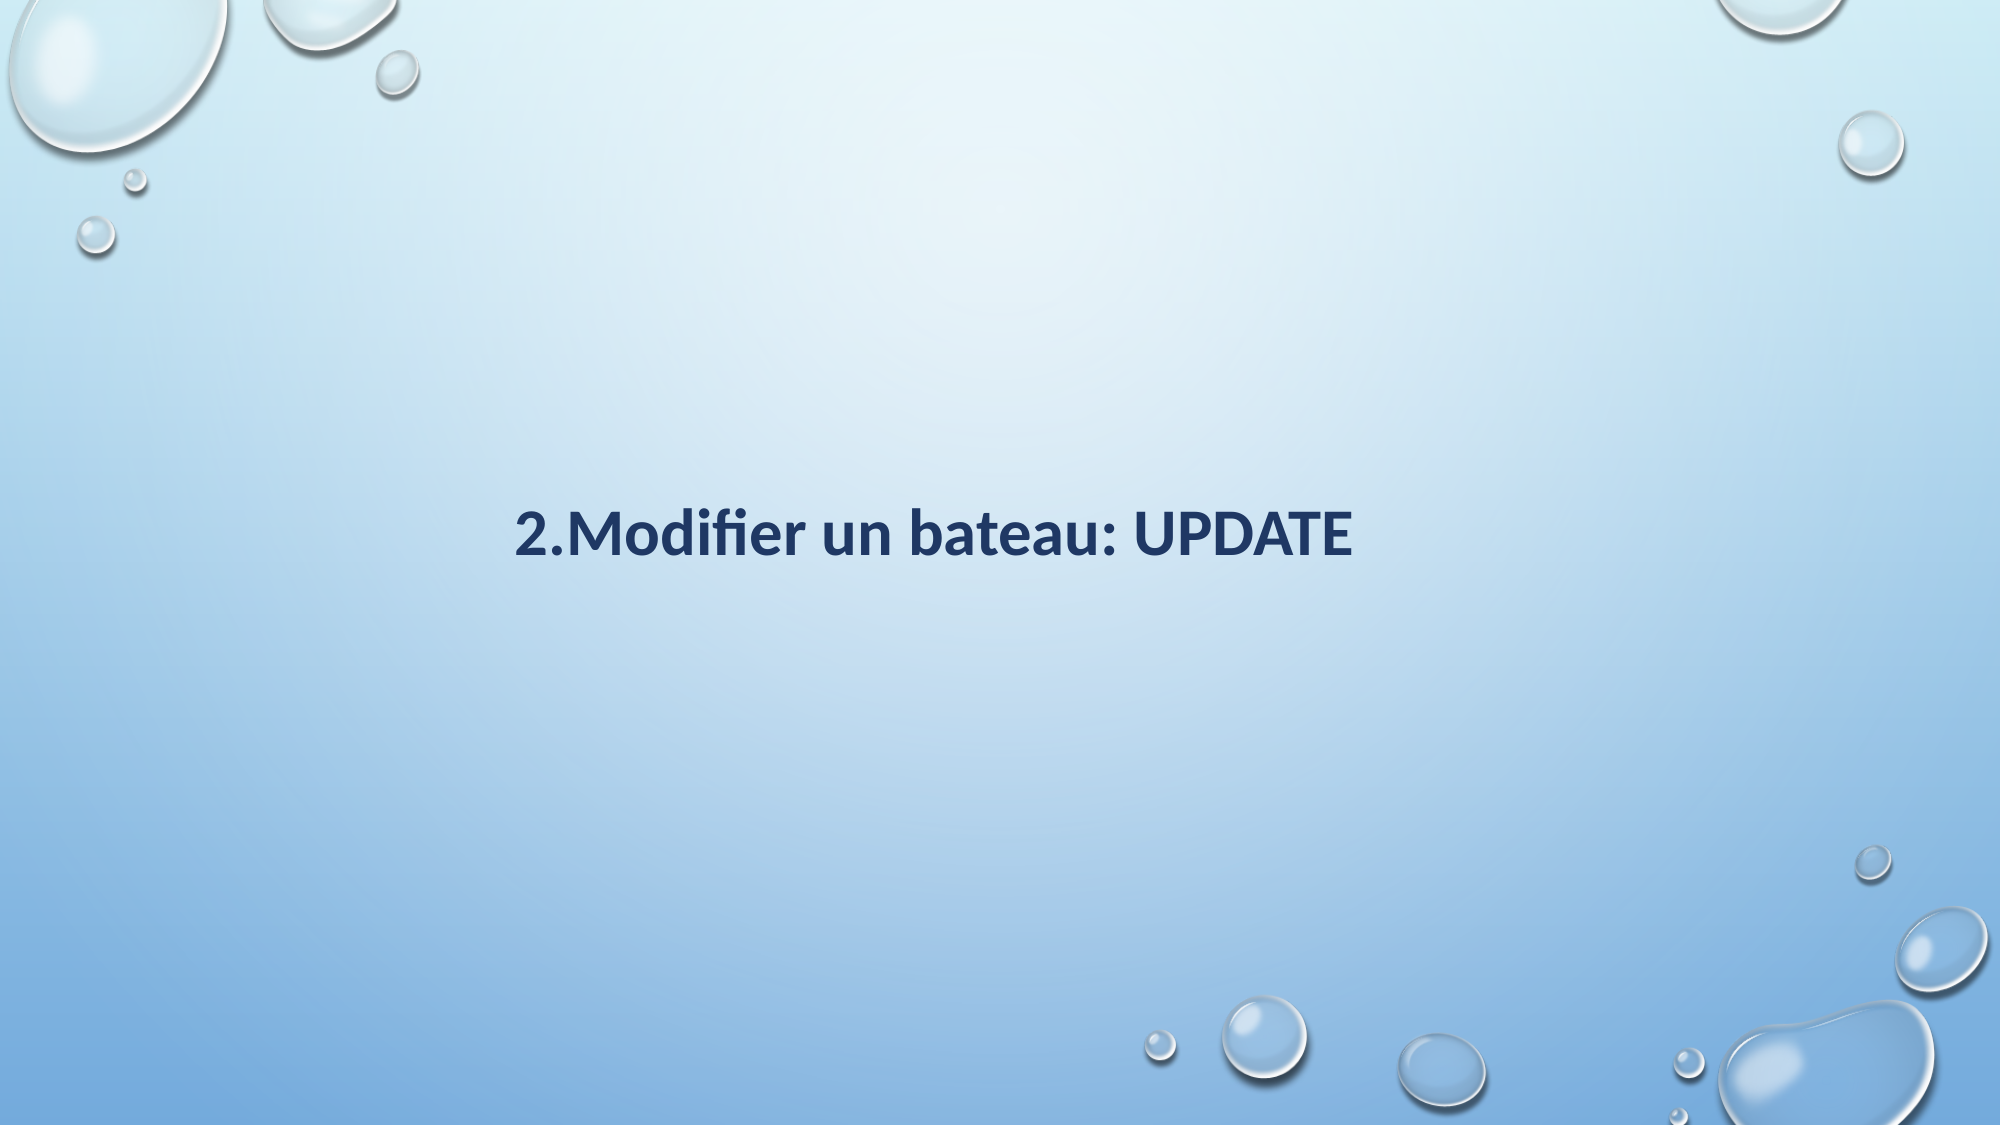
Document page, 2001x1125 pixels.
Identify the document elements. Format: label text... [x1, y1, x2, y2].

picture [0, 0, 2000, 1125]
text_box 2.Modifier un bateau: UPDATE [500, 475, 1500, 651]
